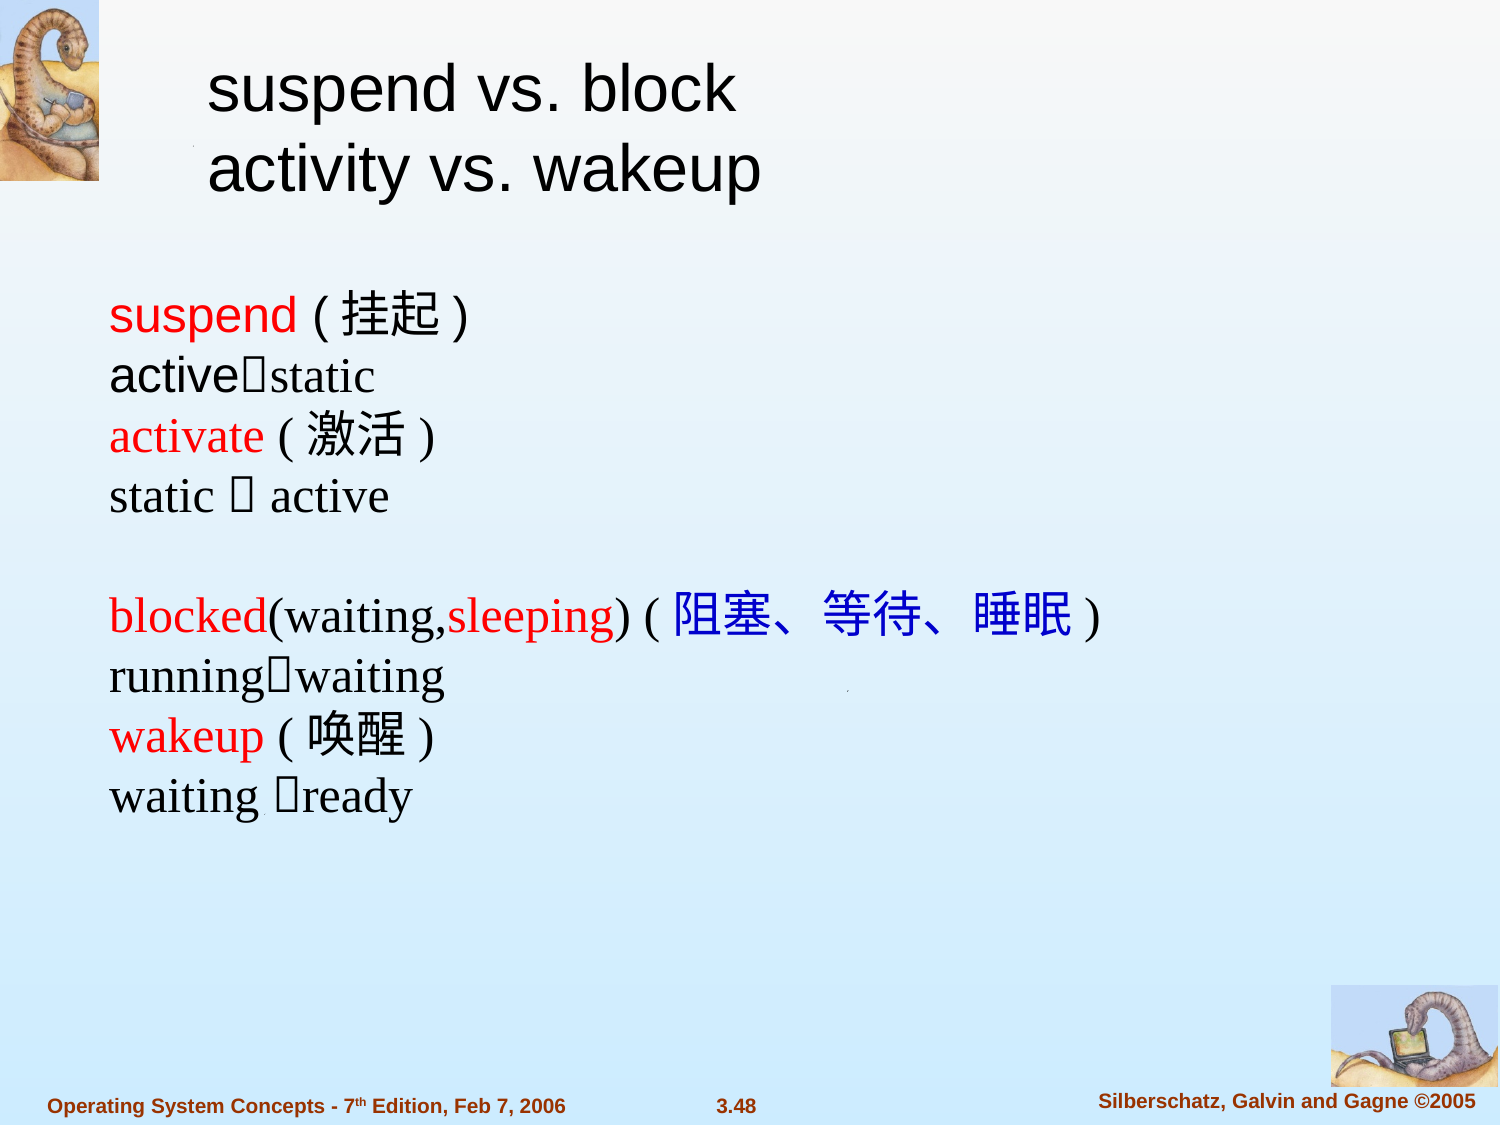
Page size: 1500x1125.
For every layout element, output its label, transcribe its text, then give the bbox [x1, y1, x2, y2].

picture [1331, 985, 1498, 1087]
list suspend (挂起) activestatic activate (激活) static  active blocked(waiting,sleeping) (阻塞、等待、睡眠) runningwaiting wakeup (唤醒) waiting ready [94, 275, 1413, 928]
title suspend vs. block activity vs. wakeup [192, 29, 1301, 212]
picture [0, 0, 99, 181]
